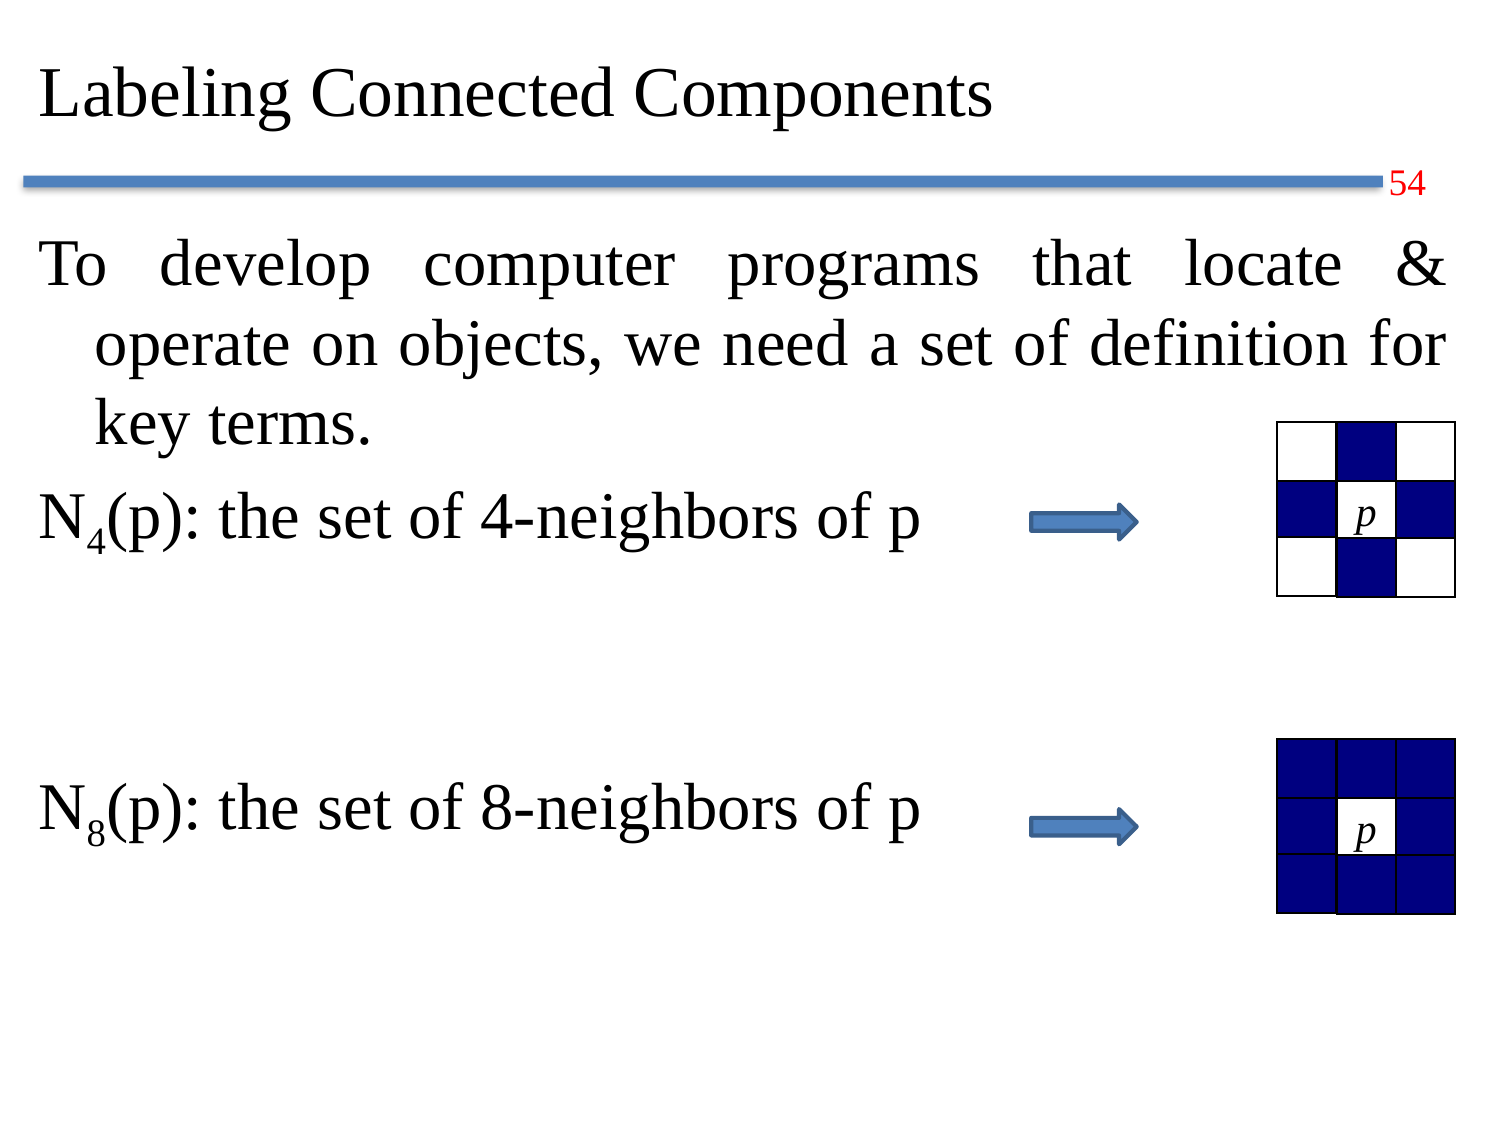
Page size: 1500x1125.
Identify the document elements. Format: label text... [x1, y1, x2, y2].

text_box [1277, 421, 1455, 598]
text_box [1277, 738, 1455, 915]
list To develop computer programs that locate & operate on objects, we need a set of definition for key terms. N4(p): the set of 4-neighbors of p N8(p): the set of 8-neighbors of p [23, 210, 1465, 1114]
text_box [1029, 807, 1139, 847]
text_box [1029, 502, 1139, 542]
title Labeling Connected Components [23, 11, 1254, 164]
